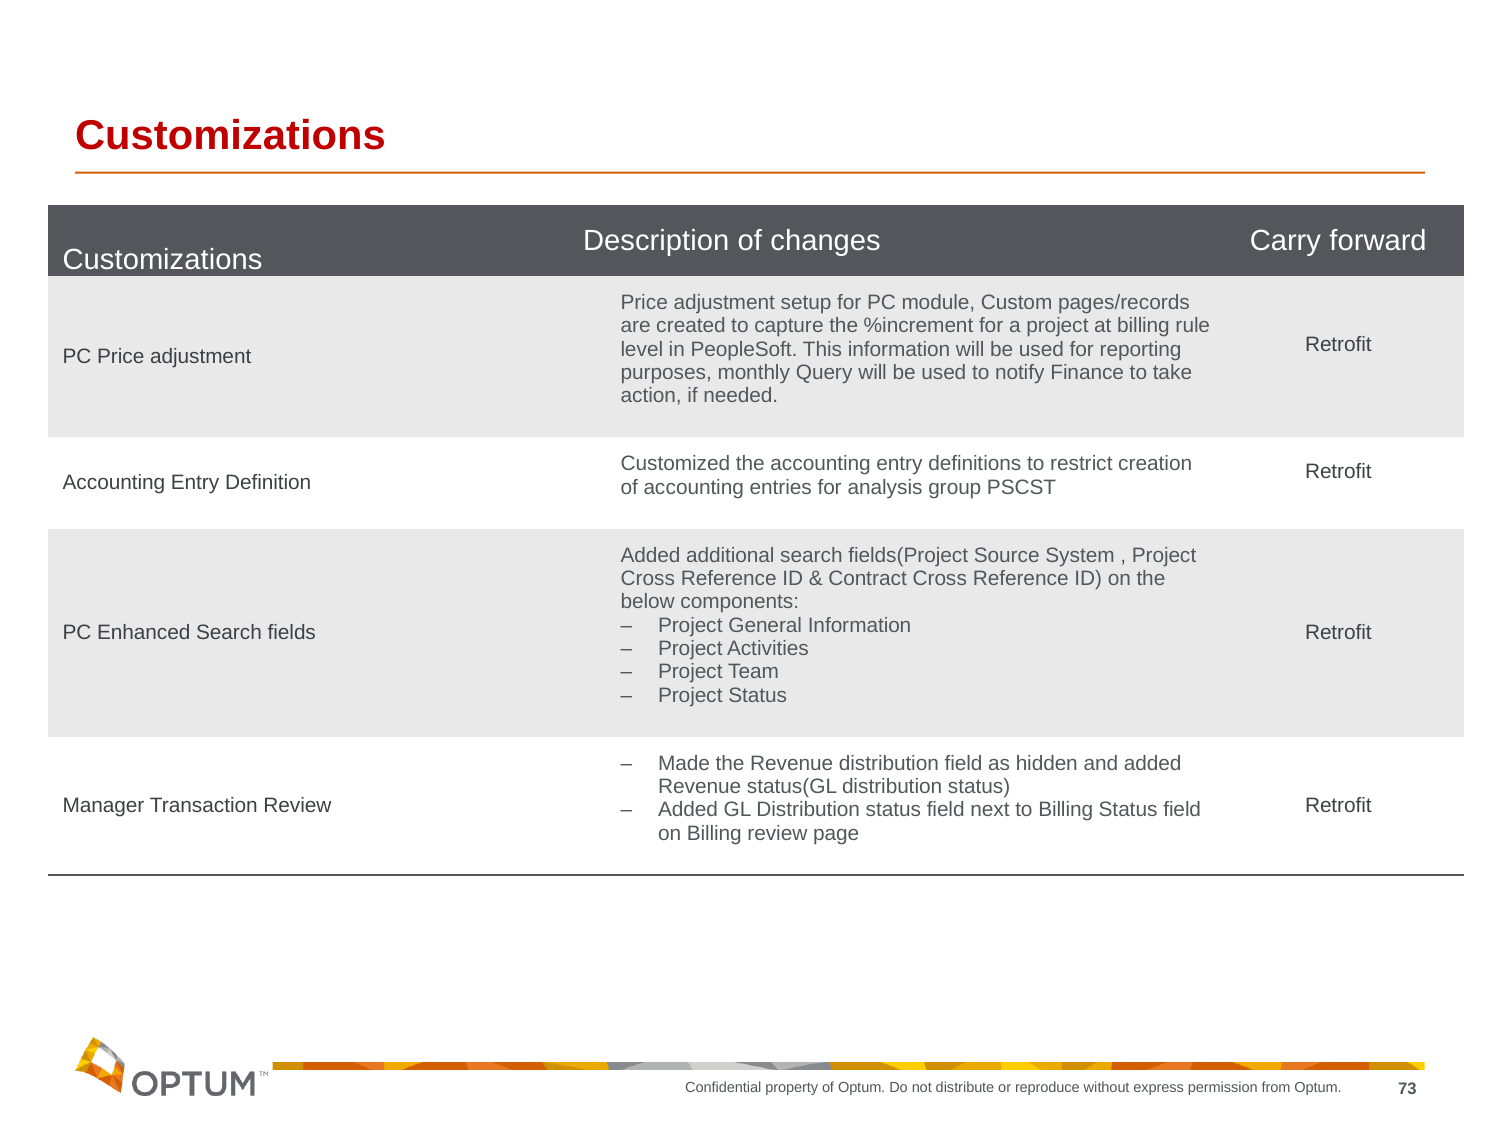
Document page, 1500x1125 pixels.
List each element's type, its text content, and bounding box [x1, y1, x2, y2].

table_cell Accounting Entry Definition [48, 437, 568, 529]
picture [273, 1062, 1425, 1070]
table_cell Manager Transaction Review [48, 737, 568, 874]
picture [75, 1037, 268, 1096]
table_cell Retrofit [1213, 276, 1464, 437]
table_cell Price adjustment setup for PC module, Custom pages/records are created to capture the %increment for a project at billing rule level in PeopleSoft. This information will be used for reporting purposes, monthly Query will be used to notify Finance to take action, if needed. [568, 276, 1213, 437]
table_cell Retrofit [1213, 529, 1464, 737]
table_header Carry forward [1213, 207, 1464, 276]
title Customizations [75, 31, 1425, 158]
table_header Customizations [48, 207, 568, 276]
table_header Description of changes [568, 207, 1213, 276]
table_cell Retrofit [1213, 737, 1464, 874]
table_cell Added additional search fields(Project Source System , Project Cross Reference ID & Contract Cross Reference ID) on the below components: Project General Information Project Activities Project Team Project Status [568, 529, 1213, 737]
table_cell PC Enhanced Search fields [48, 529, 568, 737]
table_cell Made the Revenue distribution field as hidden and added Revenue status(GL distribution status) Added GL Distribution status field next to Billing Status field on Billing review page [568, 737, 1213, 874]
table_cell Retrofit [1213, 437, 1464, 529]
table_cell PC Price adjustment [48, 276, 568, 437]
table_cell Customized the accounting entry definitions to restrict creation of accounting entries for analysis group PSCST [568, 437, 1213, 529]
